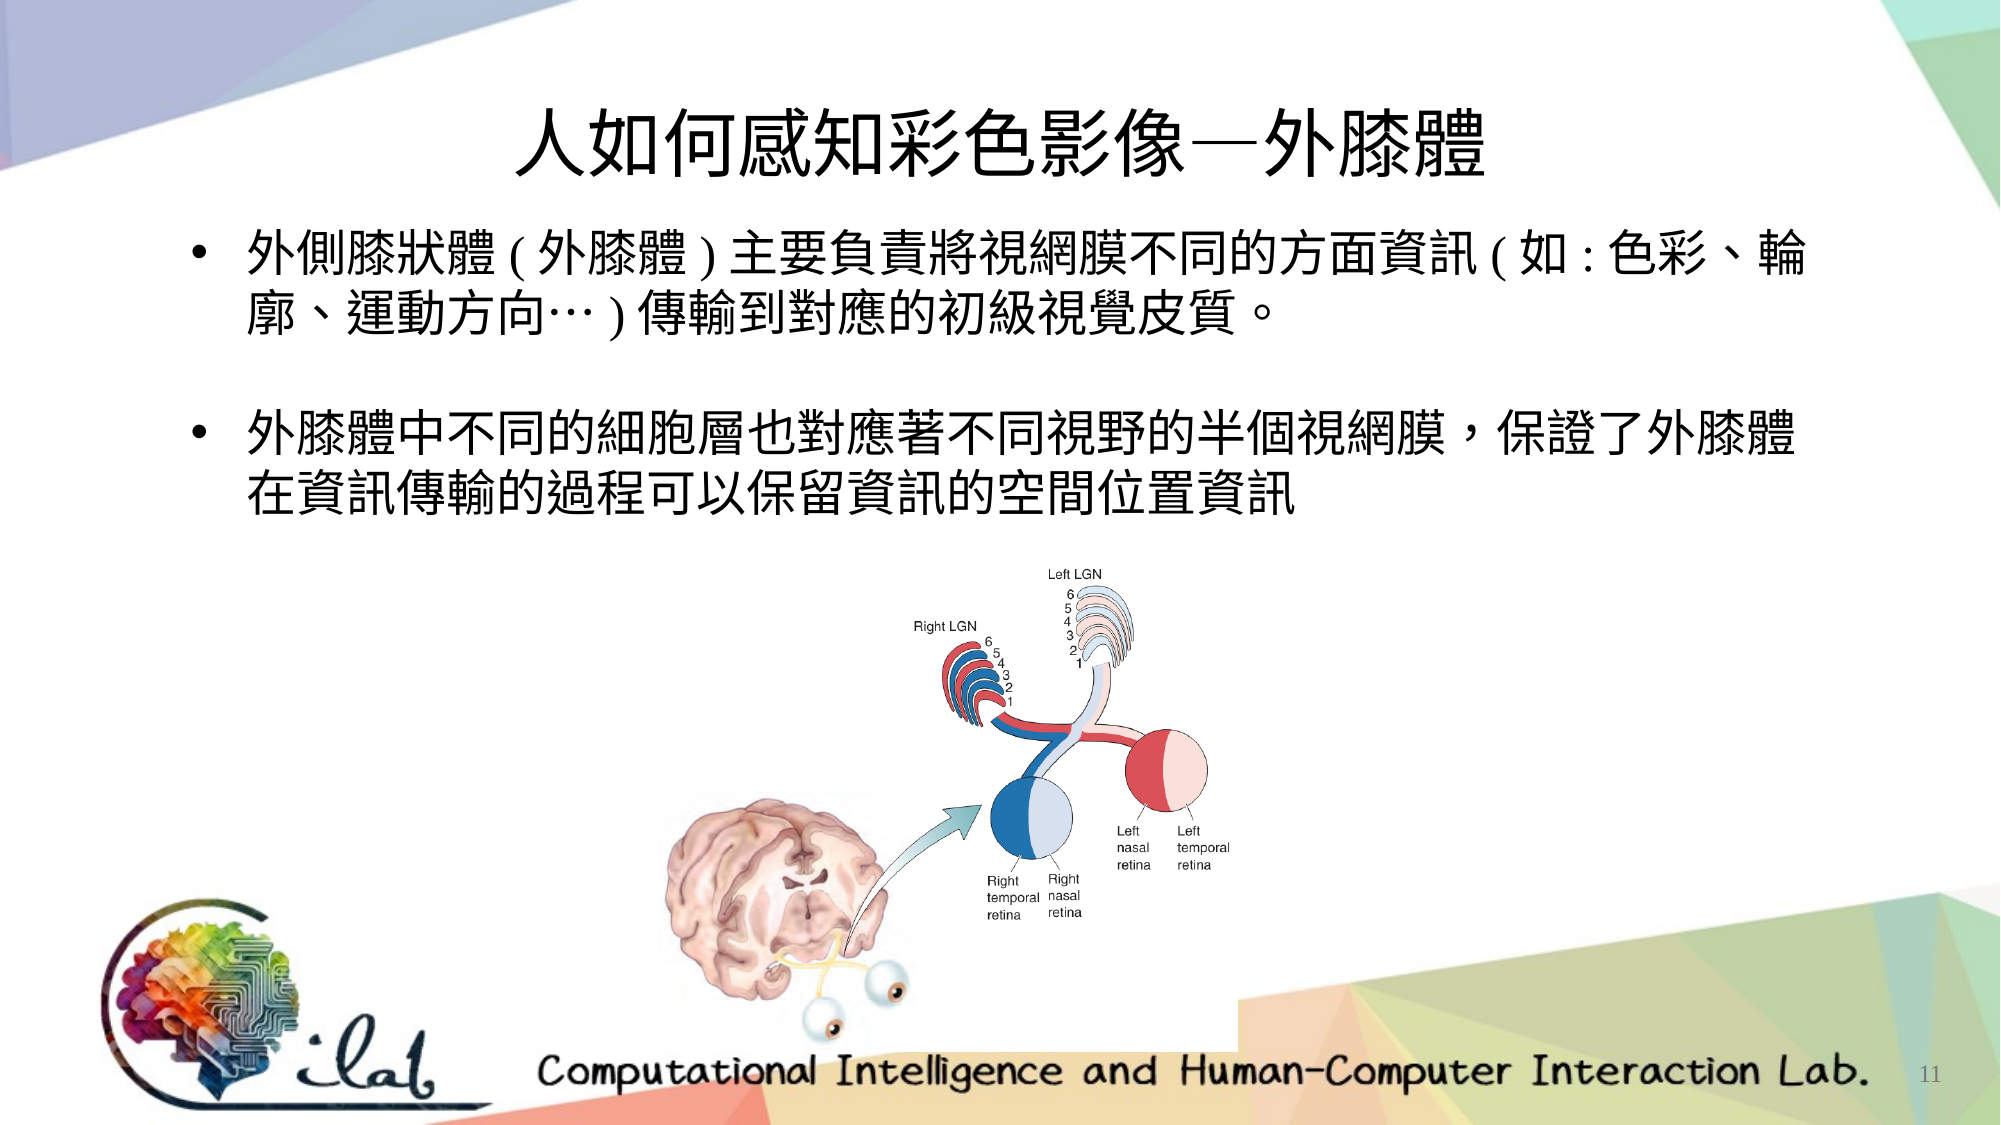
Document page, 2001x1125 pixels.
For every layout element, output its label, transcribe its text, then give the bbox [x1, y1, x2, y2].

picture [0, 0, 2001, 1125]
slide_number 11 [1507, 1042, 1958, 1103]
text_box 人如何感知彩色影像—外膝體 [497, 89, 1503, 195]
text_box 外側膝狀體(外膝體)主要負責將視網膜不同的方面資訊(如:色彩、輪廓、運動方向…)傳輸到對應的初級視覺皮質。 外膝體中不同的細胞層也對應著不同視野的半個視網膜，保證了外膝體在資訊傳輸的過程可以保留資訊的空間位置資訊 [175, 214, 1825, 529]
